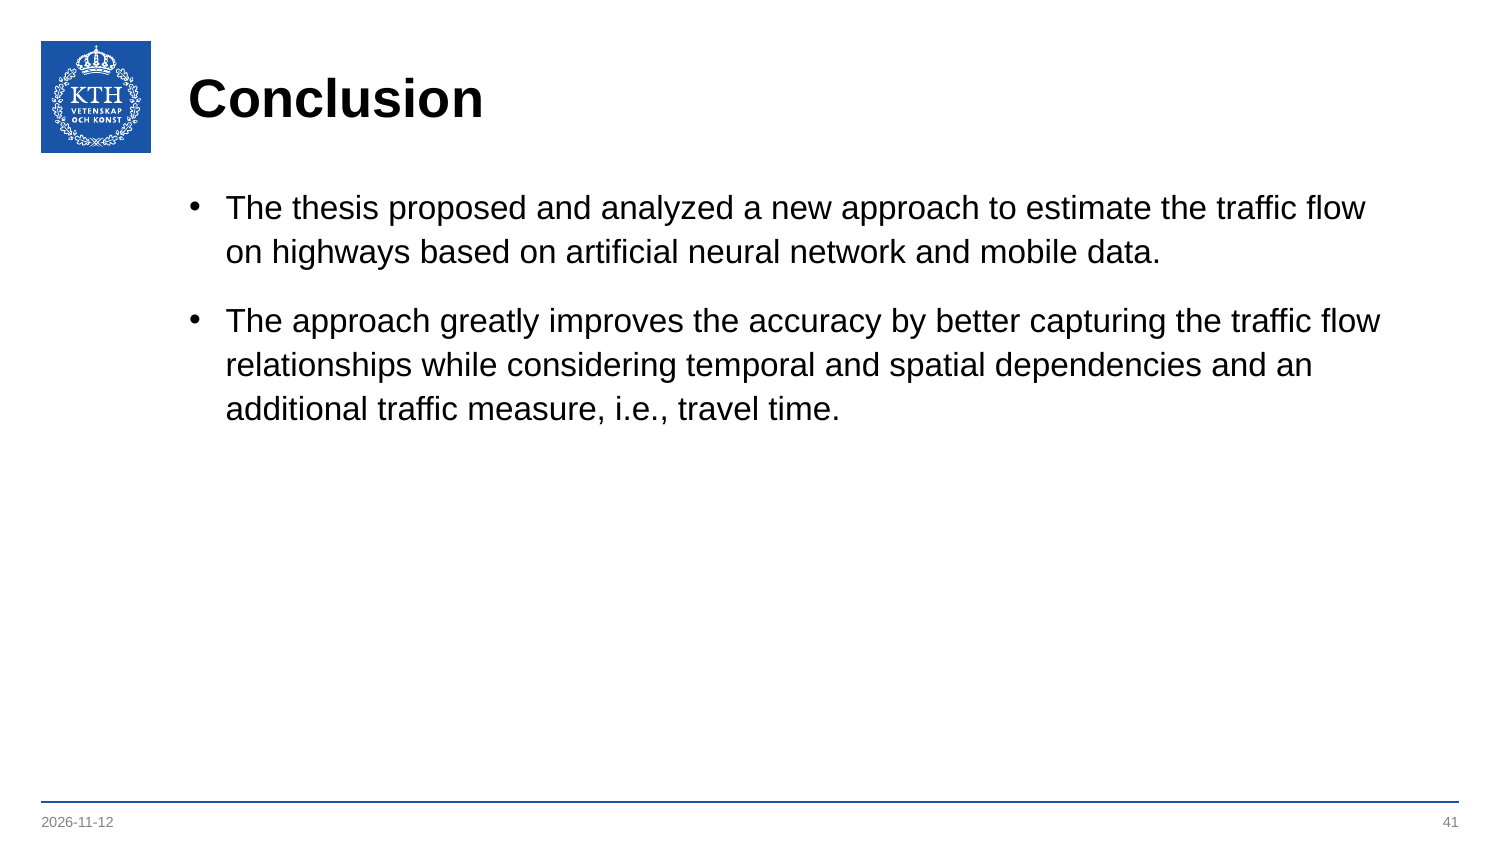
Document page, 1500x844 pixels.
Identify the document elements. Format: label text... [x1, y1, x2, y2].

slide_number 41 [1121, 811, 1459, 832]
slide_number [41, 811, 379, 832]
title Conclusion [173, 41, 1413, 152]
list The thesis proposed and analyzed a new approach to estimate the traffic flow on highways based on artificial neural network and mobile data. The approach greatly improves the accuracy by better capturing the traffic flow relationships while considering temporal and spatial dependencies and an additional traffic measure, i.e., travel time. [174, 175, 1415, 775]
